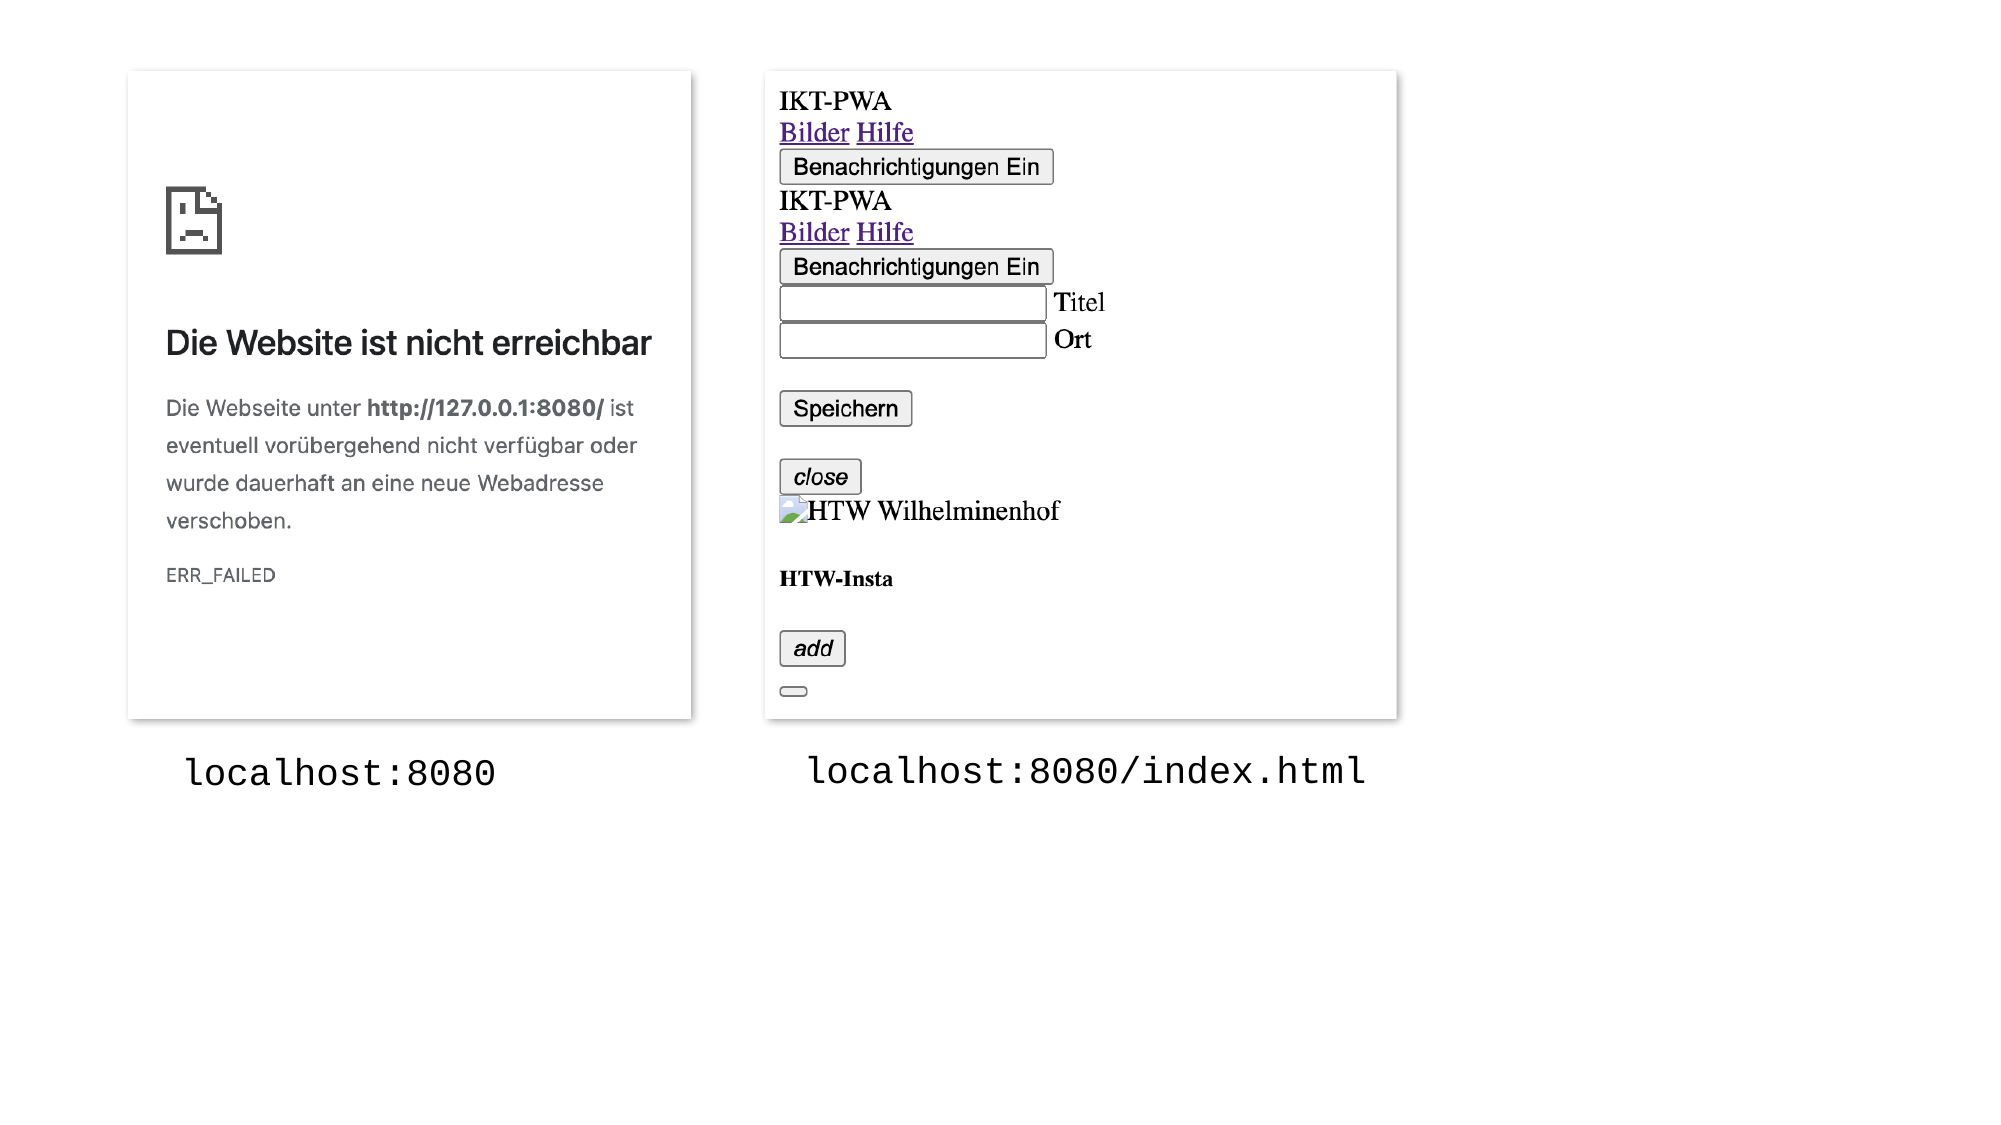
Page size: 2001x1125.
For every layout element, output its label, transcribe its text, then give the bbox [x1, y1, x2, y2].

text_box localhost:8080 [166, 740, 512, 801]
picture [128, 71, 691, 719]
text_box localhost:8080/index.html [789, 738, 1382, 799]
picture [765, 71, 1397, 719]
